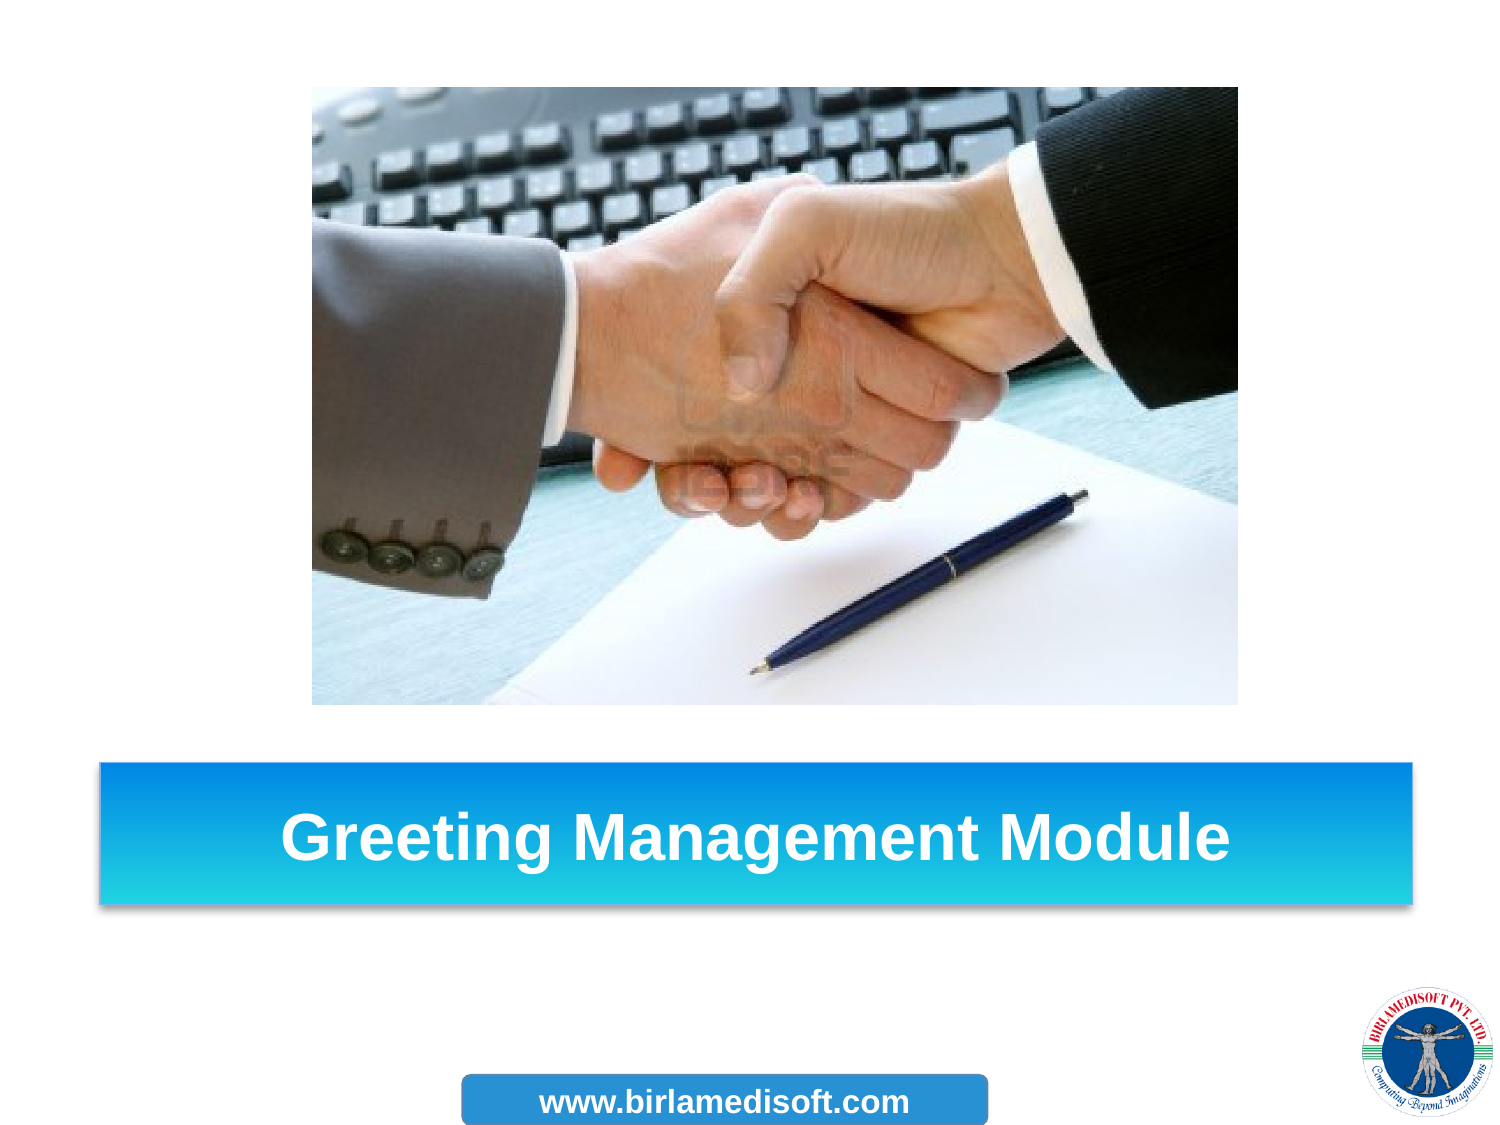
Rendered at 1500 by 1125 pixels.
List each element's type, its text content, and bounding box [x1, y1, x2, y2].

picture [1362, 987, 1493, 1117]
text_box www.birlamedisoft.com [461, 1073, 989, 1125]
title Greeting Management Module [99, 762, 1413, 905]
picture [312, 87, 1238, 705]
